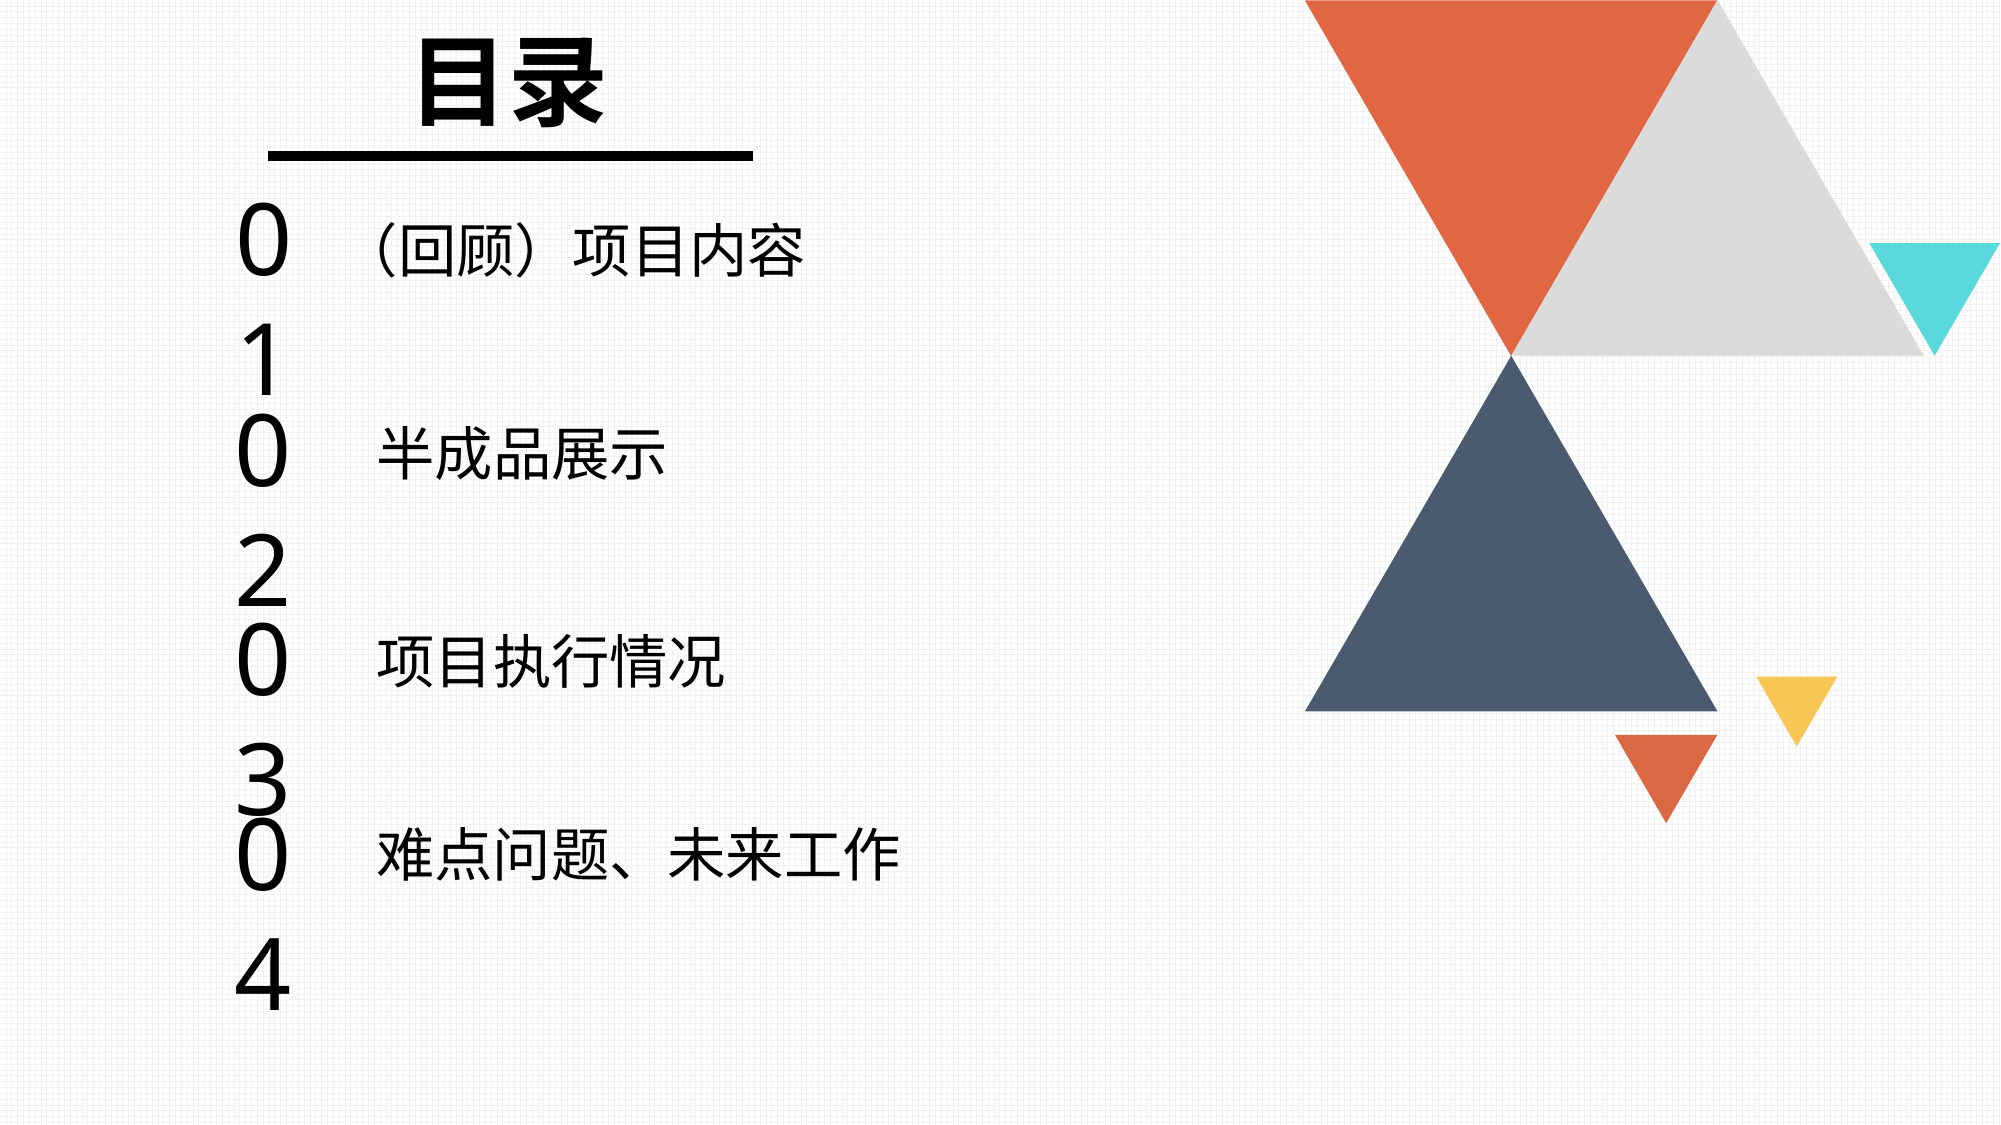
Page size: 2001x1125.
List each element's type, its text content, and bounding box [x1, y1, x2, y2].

text_box [1754, 675, 1840, 749]
text_box 04 [219, 783, 362, 1039]
text_box 半成品展示 [362, 419, 1099, 493]
text_box [268, 151, 753, 161]
text_box 项目执行情况 [362, 628, 1099, 702]
text_box 目录 [393, 10, 628, 146]
text_box （回顾）项目内容 [325, 216, 952, 290]
text_box [1303, 353, 1720, 713]
text_box 01 [220, 168, 364, 419]
text_box 难点问题、未来工作 [362, 800, 1000, 916]
text_box [1867, 242, 2000, 358]
text_box [1613, 733, 1720, 826]
text_box 03 [219, 634, 362, 783]
text_box [1303, 0, 1715, 355]
text_box 02 [219, 379, 362, 634]
text_box [1510, 0, 1926, 357]
